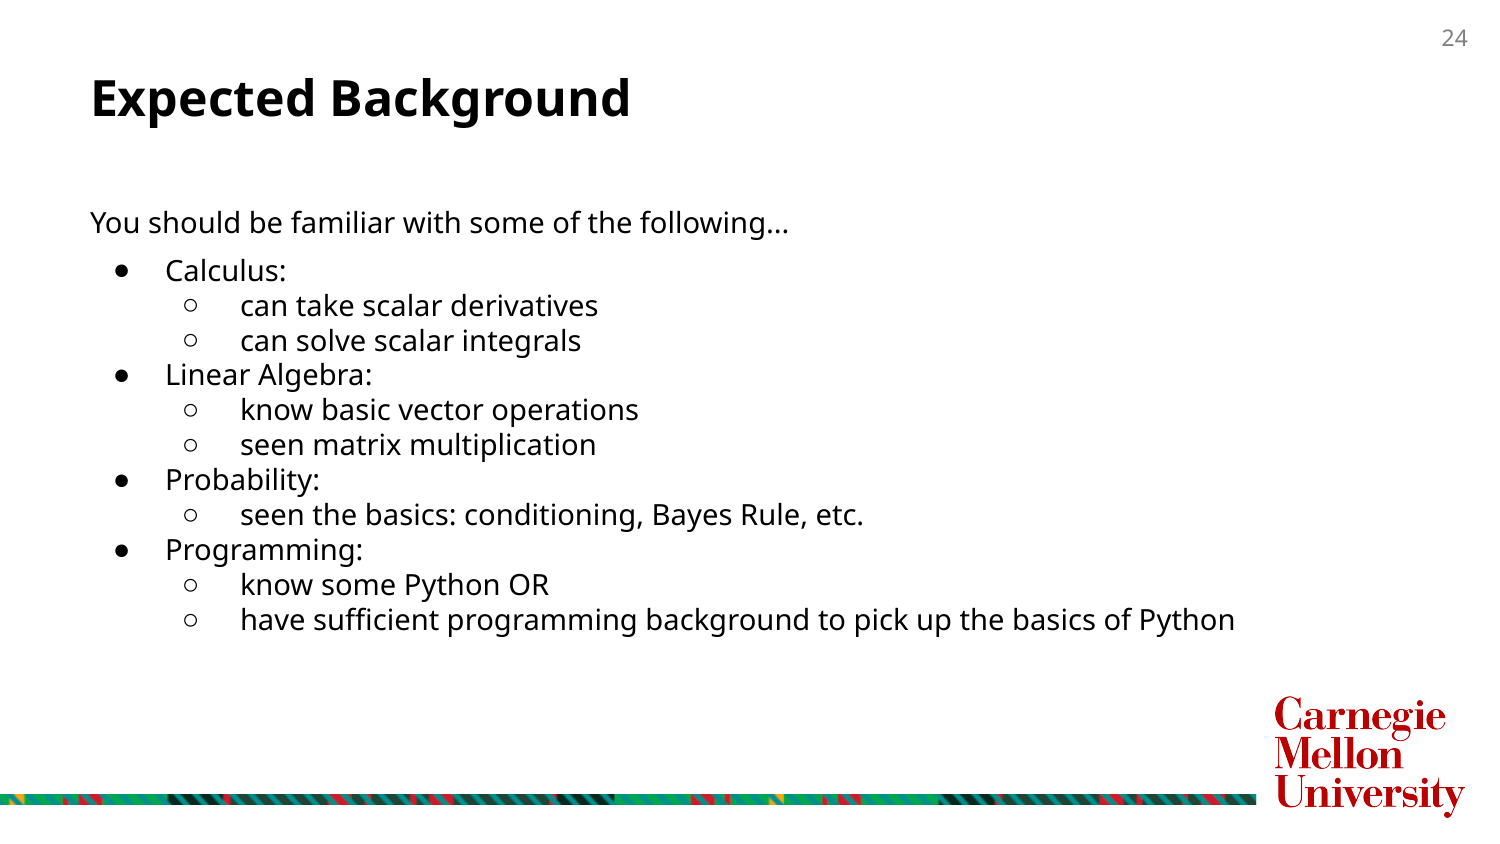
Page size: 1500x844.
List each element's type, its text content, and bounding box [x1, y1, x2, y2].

picture [0, 794, 1257, 805]
title Expected Background [75, 59, 1425, 160]
list You should be familiar with some of the following... Calculus: can take scalar derivatives can solve scalar integrals Linear Algebra: know basic vector operations seen matrix multiplication Probability: seen the basics: conditioning, Bayes Rule, etc. Programming: know some Python OR have sufficient programming background to pick up the basics of Python [75, 196, 1425, 760]
picture [1275, 696, 1465, 818]
